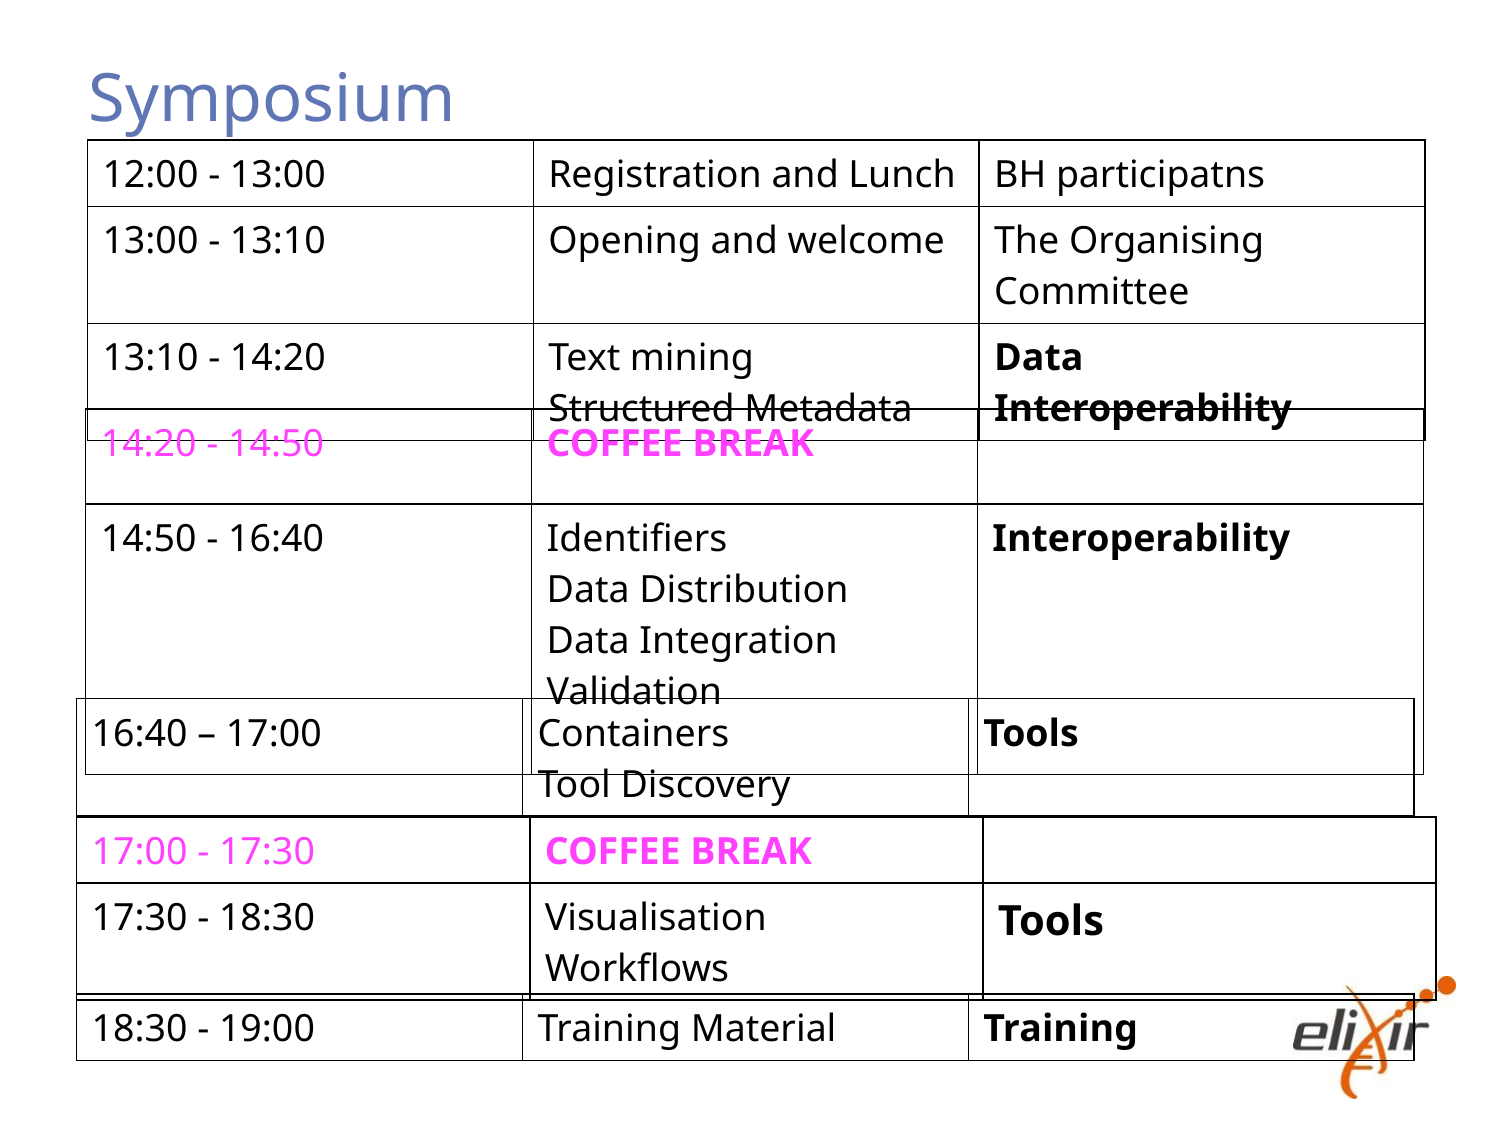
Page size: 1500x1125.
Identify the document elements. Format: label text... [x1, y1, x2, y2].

table_header 16:40 – 17:00 [77, 699, 522, 815]
table_cell Text mining Structured Metadata [534, 324, 978, 408]
table_header Containers Tool Discovery [523, 699, 968, 815]
table_header Tools [969, 699, 1413, 815]
table_cell Tools [984, 884, 1435, 999]
table_cell Visualisation Workflows [531, 884, 982, 993]
table_cell Interoperability [978, 505, 1423, 774]
table_cell Opening and welcome [534, 207, 978, 323]
table_cell 13:10 - 14:20 [88, 324, 533, 408]
table_cell 17:30 - 18:30 [77, 884, 529, 993]
table_cell The Organising Committee [980, 207, 1424, 323]
table_cell Data Interoperability [980, 324, 1424, 408]
table_header 17:00 - 17:30 [77, 818, 529, 882]
table_header 12:00 - 13:00 [88, 141, 533, 206]
table_cell Identifiers Data Distribution Data Integration Validation [532, 505, 977, 698]
table_header 14:20 - 14:50 [86, 410, 531, 503]
table_header [984, 818, 1435, 882]
table_cell 14:50 - 16:40 [86, 505, 531, 698]
table_header Training Material [523, 995, 968, 1060]
title Symposium [88, 54, 1426, 139]
table_cell 13:00 - 13:10 [88, 207, 533, 323]
picture [1293, 976, 1456, 1099]
table_header COFFEE BREAK [531, 818, 982, 882]
table_header COFFEE BREAK [532, 410, 977, 503]
table_header BH participatns [980, 141, 1424, 206]
table_header Training [969, 995, 1413, 1060]
table_header Registration and Lunch [534, 141, 978, 206]
table_header [978, 410, 1423, 503]
table_header 18:30 - 19:00 [77, 995, 522, 1060]
